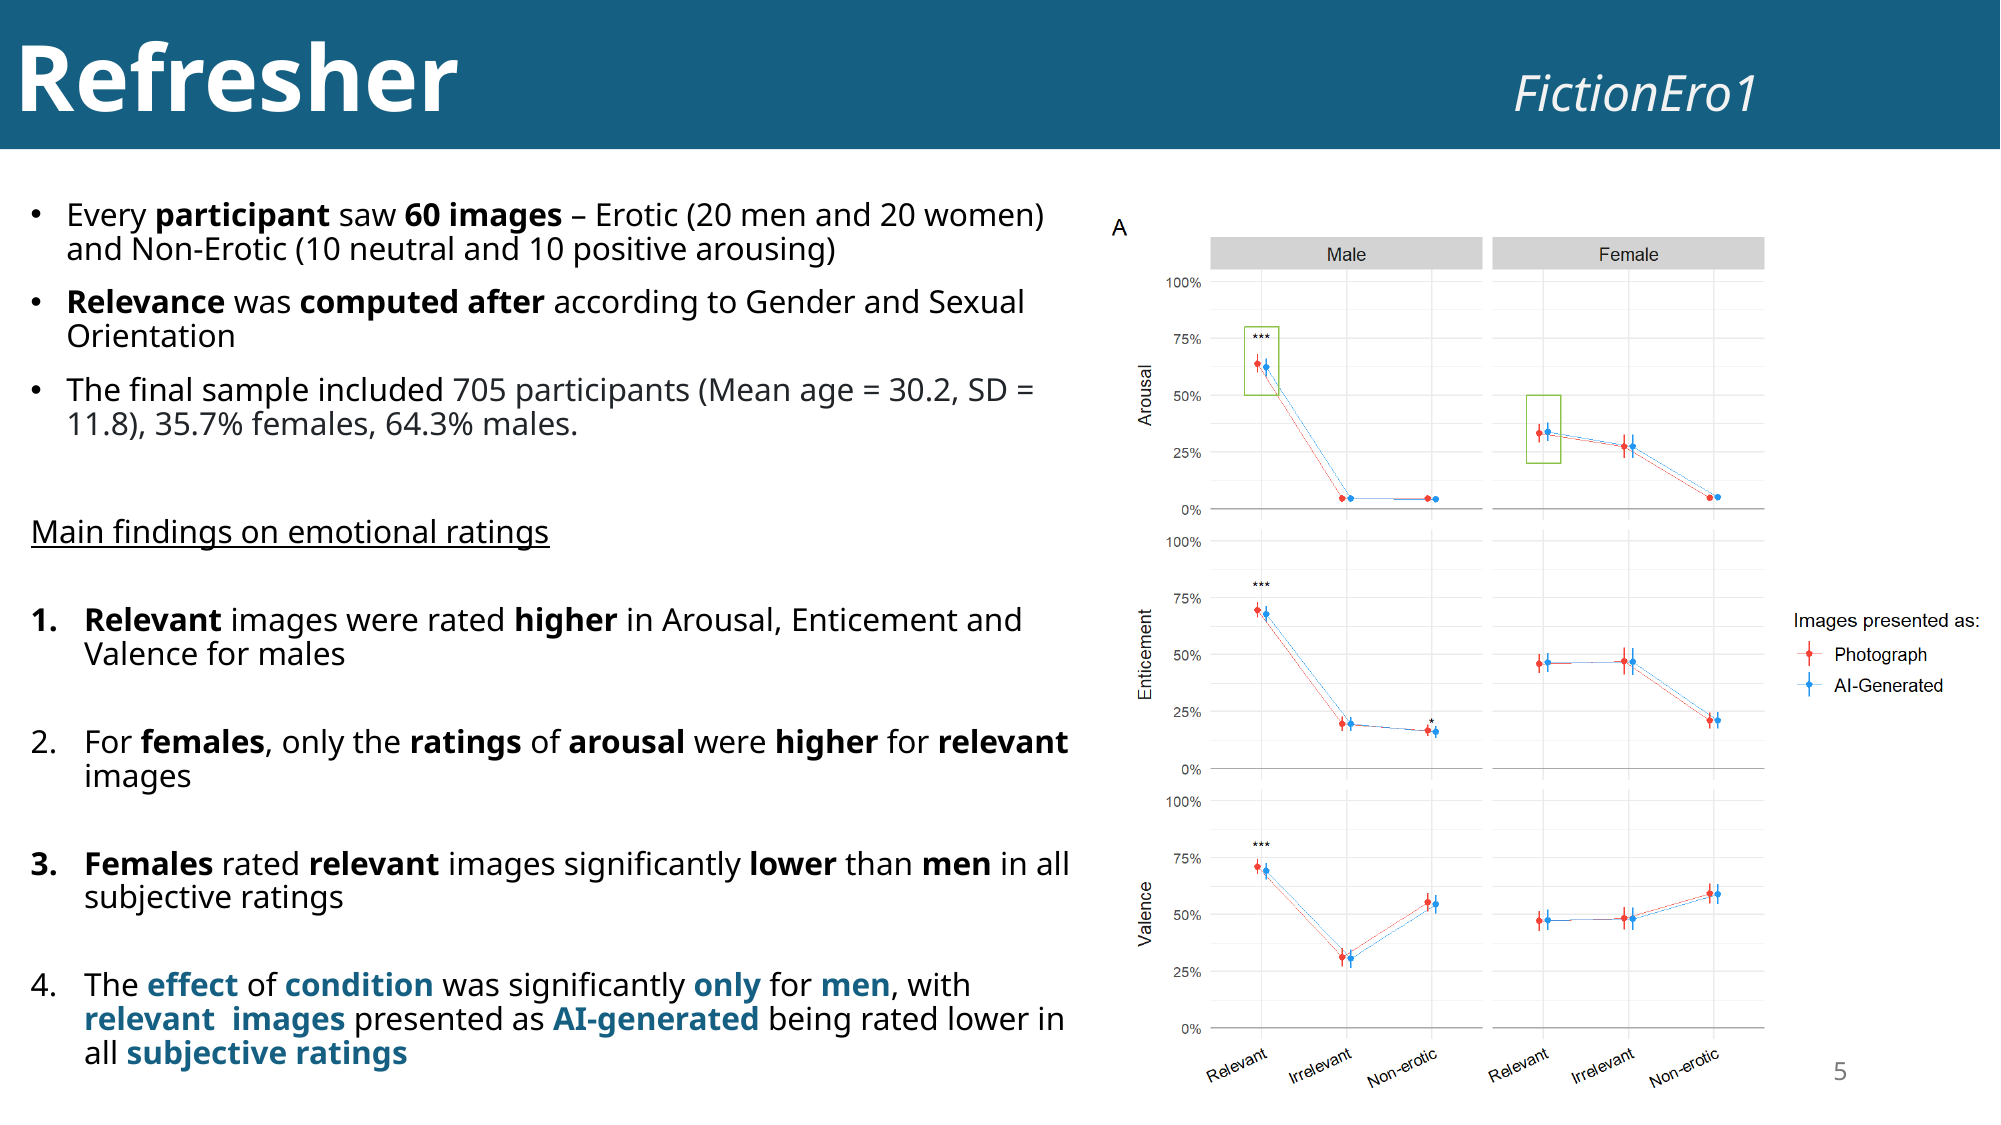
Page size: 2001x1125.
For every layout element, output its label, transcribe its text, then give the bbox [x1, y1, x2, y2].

list Every participant saw 60 images – Erotic (20 men and 20 women) and Non-Erotic (10 neutral and 10 positive arousing) Relevance was computed after according to Gender and Sexual Orientation The final sample included 705 participants (Mean age = 30.2, SD = 11.8), 35.7% females, 64.3% males. Main findings on emotional ratings Relevant images were rated higher in Arousal, Enticement and Valence for males For females, only the ratings of arousal were higher for relevant images Females rated relevant images significantly lower than men in all subjective ratings The effect of condition was significantly only for men, with relevant images presented as AI-generated being rated lower in all subjective ratings [15, 191, 1091, 1089]
text_box [1671, 49, 2000, 147]
text_box Refresher FictionEro1 [0, 0, 2000, 151]
picture [1102, 205, 2000, 1104]
